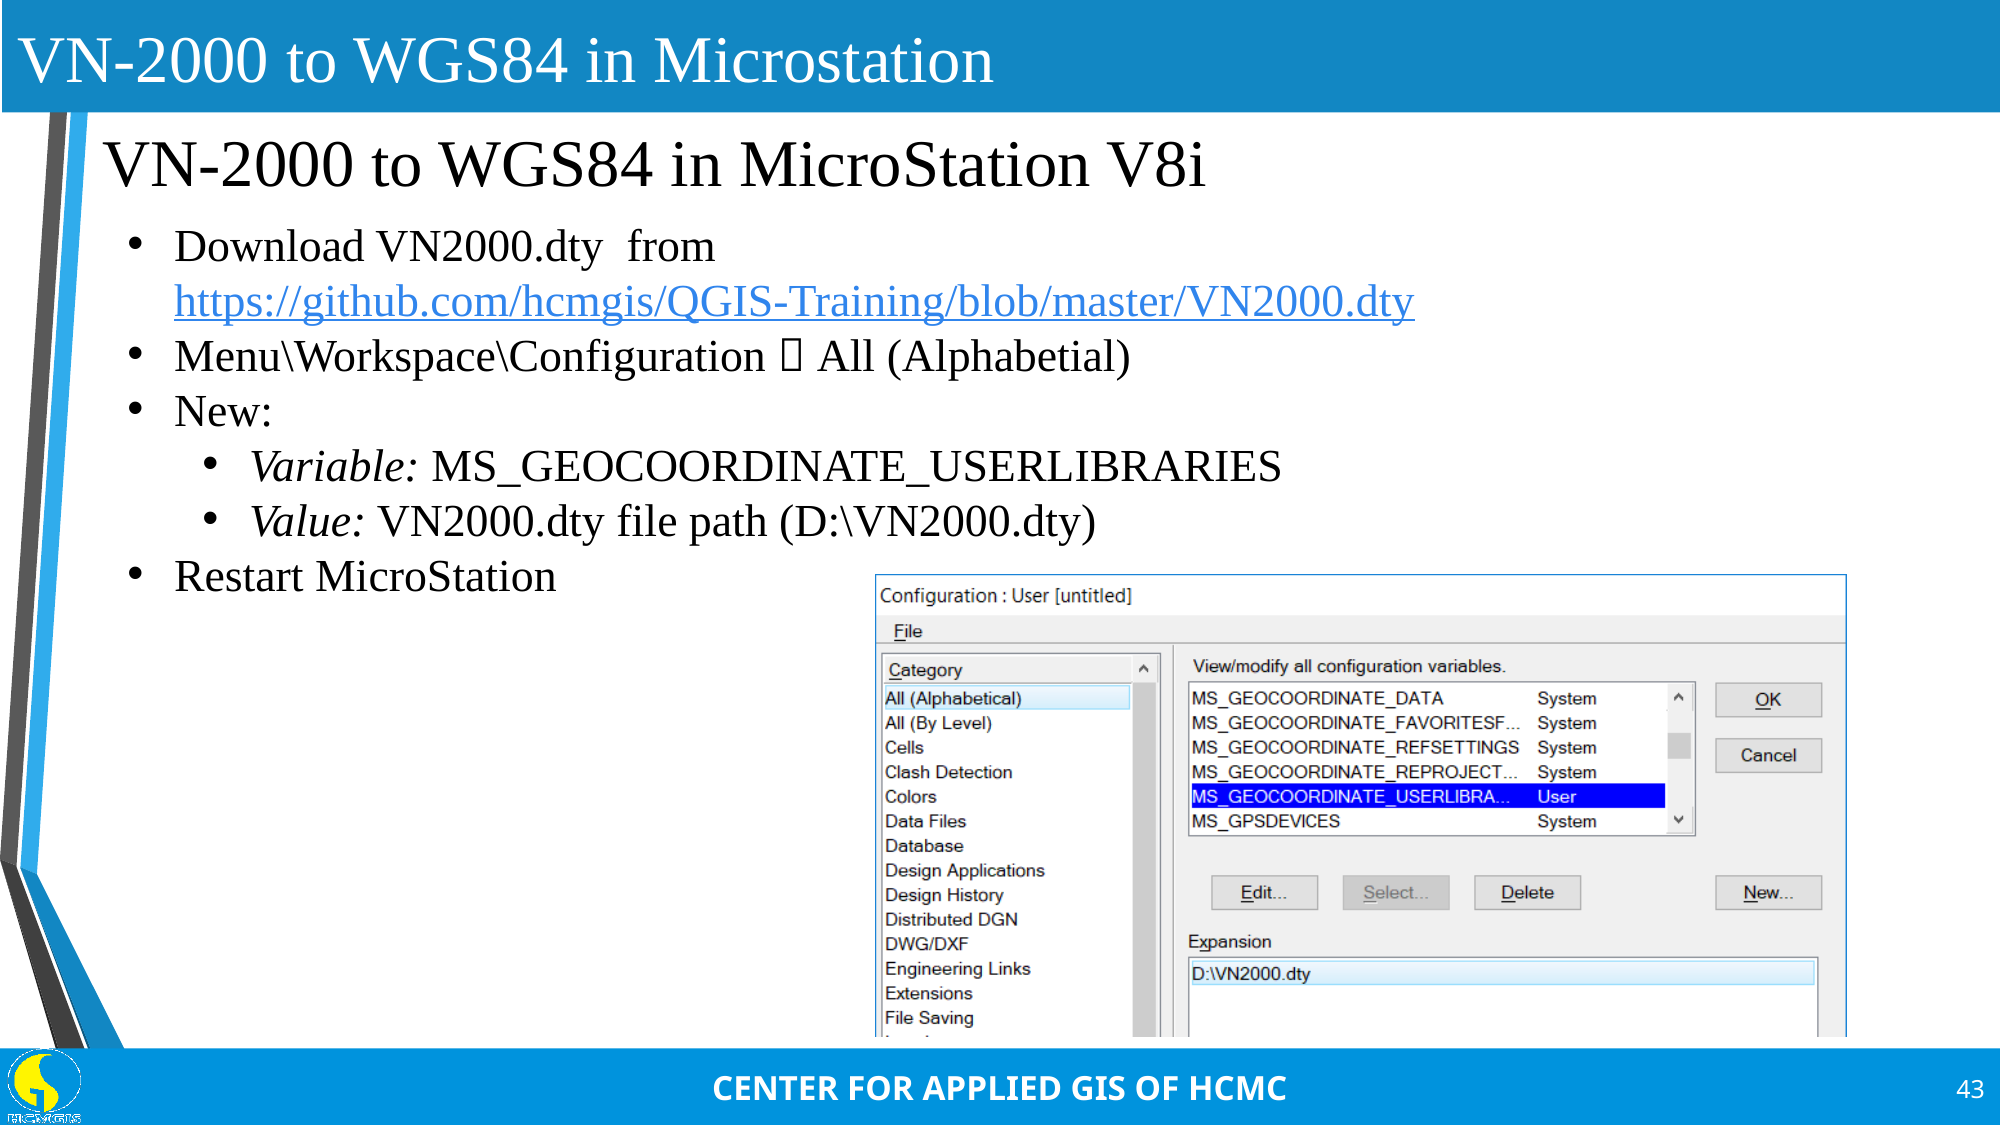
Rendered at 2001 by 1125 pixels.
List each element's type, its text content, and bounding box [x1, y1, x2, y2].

text_box VN-2000 to WGS84 in MicroStation V8i [87, 113, 1988, 208]
picture [15, 1055, 58, 1110]
text_box VN-2000 to WGS84 in Microstation [2, 0, 2000, 113]
text_box Download VN2000.dty from https://github.com/hcmgis/QGIS-Training/blob/master/VN2000.dty Menu\Workspace\Configuration  All (Alphabetial) New: Variable: MS_GEOCOORDINATE_USERLIBRARIES Value: VN2000.dty file path (D:\VN2000.dty) Restart MicroStation [112, 208, 1950, 608]
picture [874, 574, 1847, 1037]
slide_number 43 [1899, 1060, 2000, 1121]
